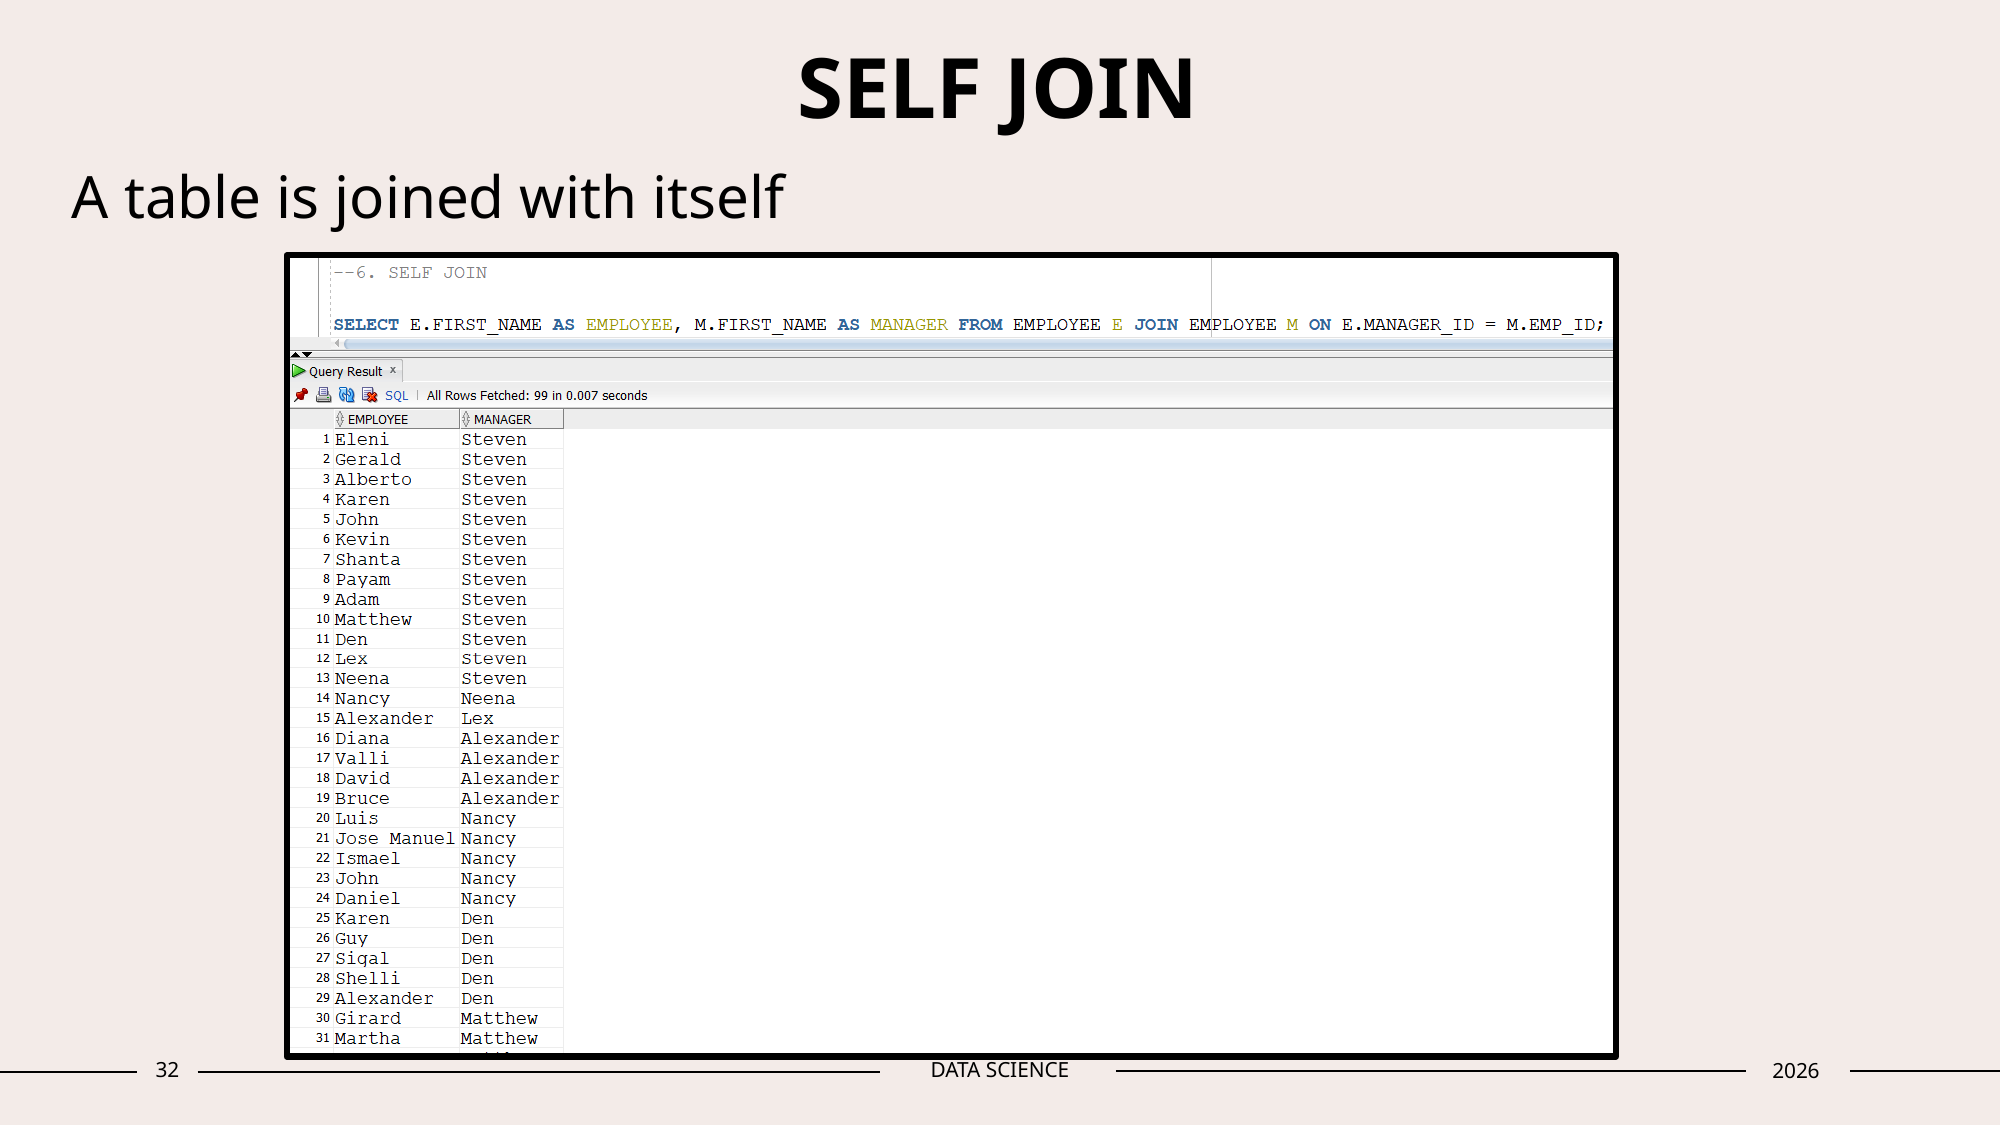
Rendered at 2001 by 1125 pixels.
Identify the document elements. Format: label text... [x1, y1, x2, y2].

title SELF JOIN [56, 27, 1940, 208]
picture [289, 258, 1613, 1054]
list A table is joined with itself [56, 152, 1380, 262]
slide_number 32 [137, 1050, 198, 1091]
footer DATA SCIENCE [879, 1060, 1120, 1091]
slide_number 2026 [1743, 1050, 1849, 1091]
